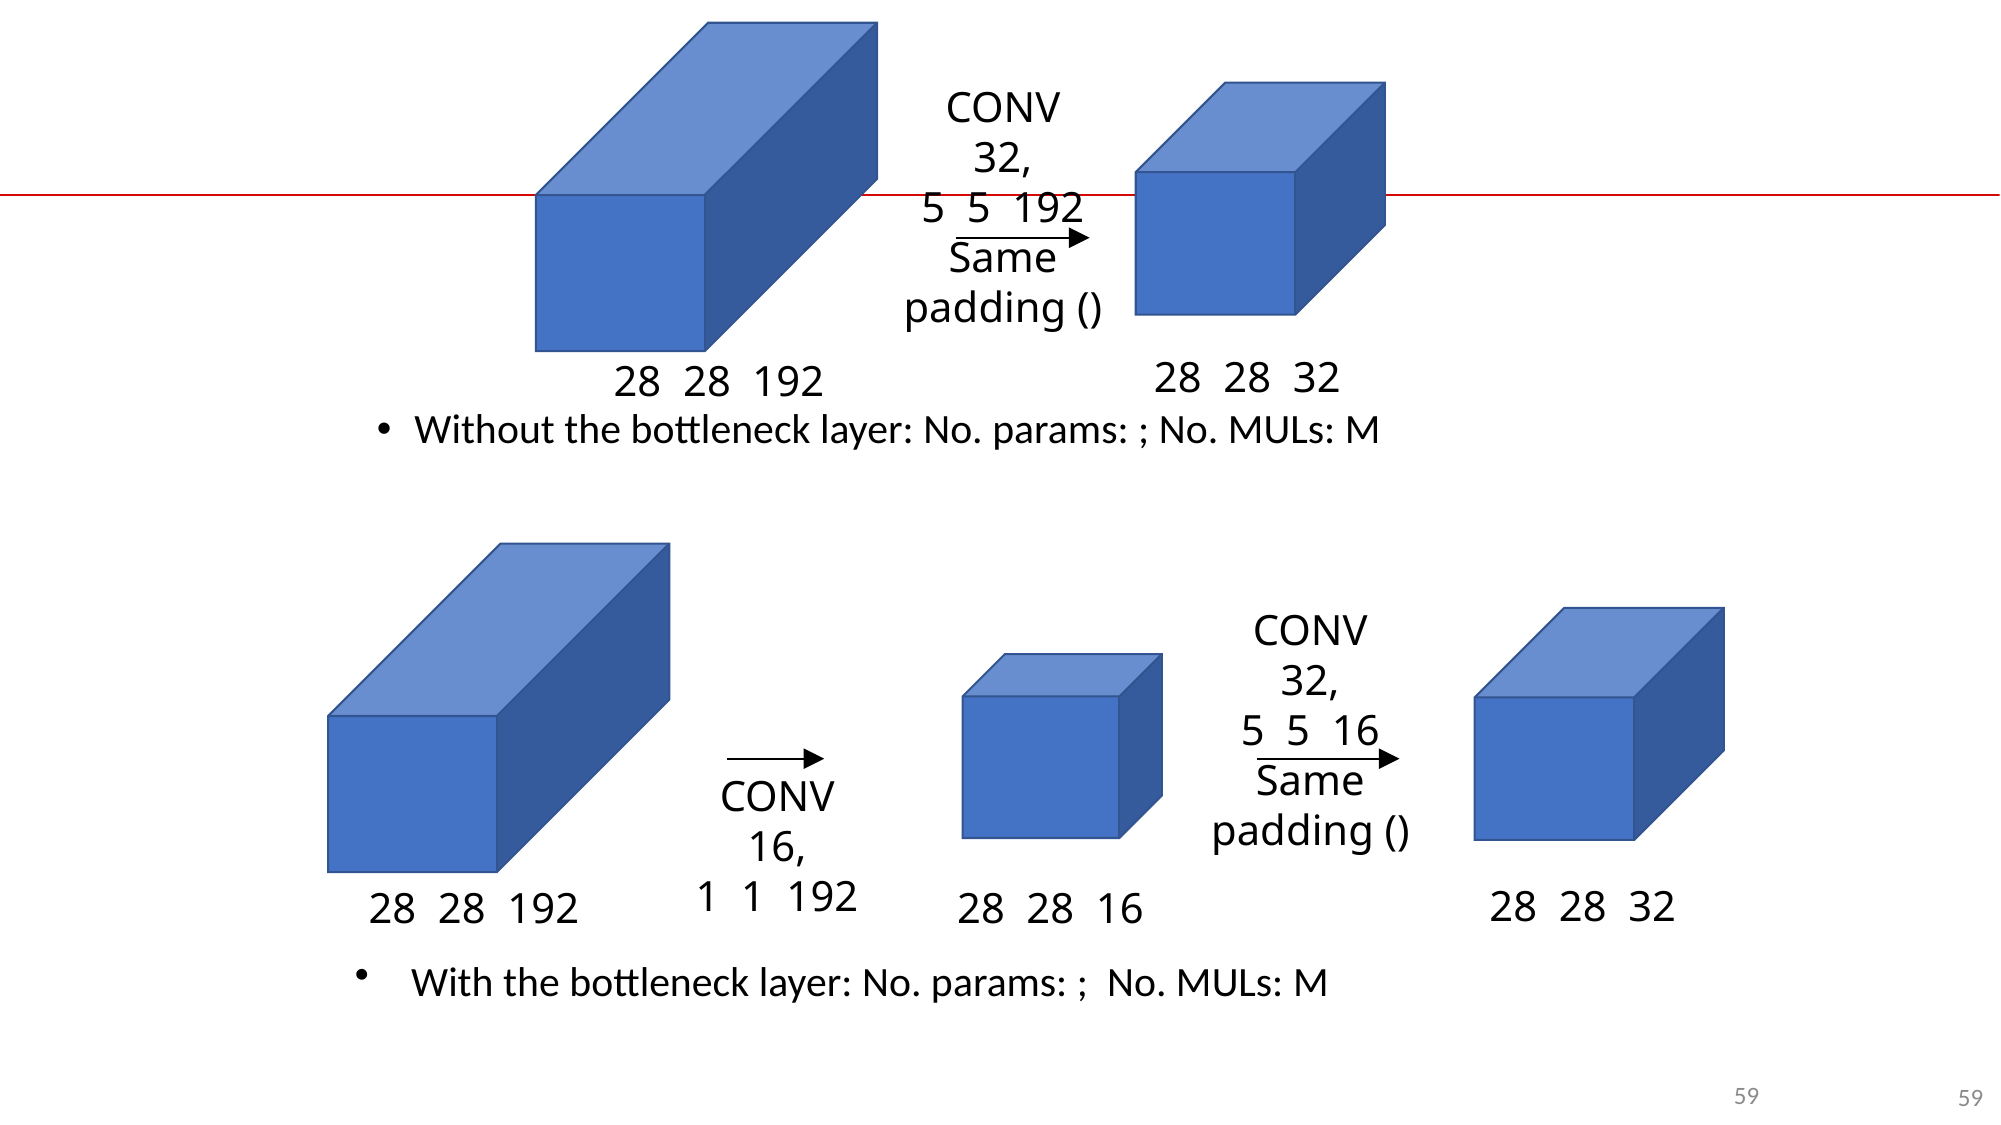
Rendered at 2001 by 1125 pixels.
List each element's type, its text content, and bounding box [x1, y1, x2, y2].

text_box 59 [1424, 1074, 1775, 1115]
text_box [328, 543, 670, 873]
text_box [1474, 607, 1724, 840]
text_box [535, 22, 878, 352]
slide_number 59 [1548, 1066, 1999, 1125]
text_box [1135, 82, 1385, 315]
text_box [962, 654, 1162, 838]
